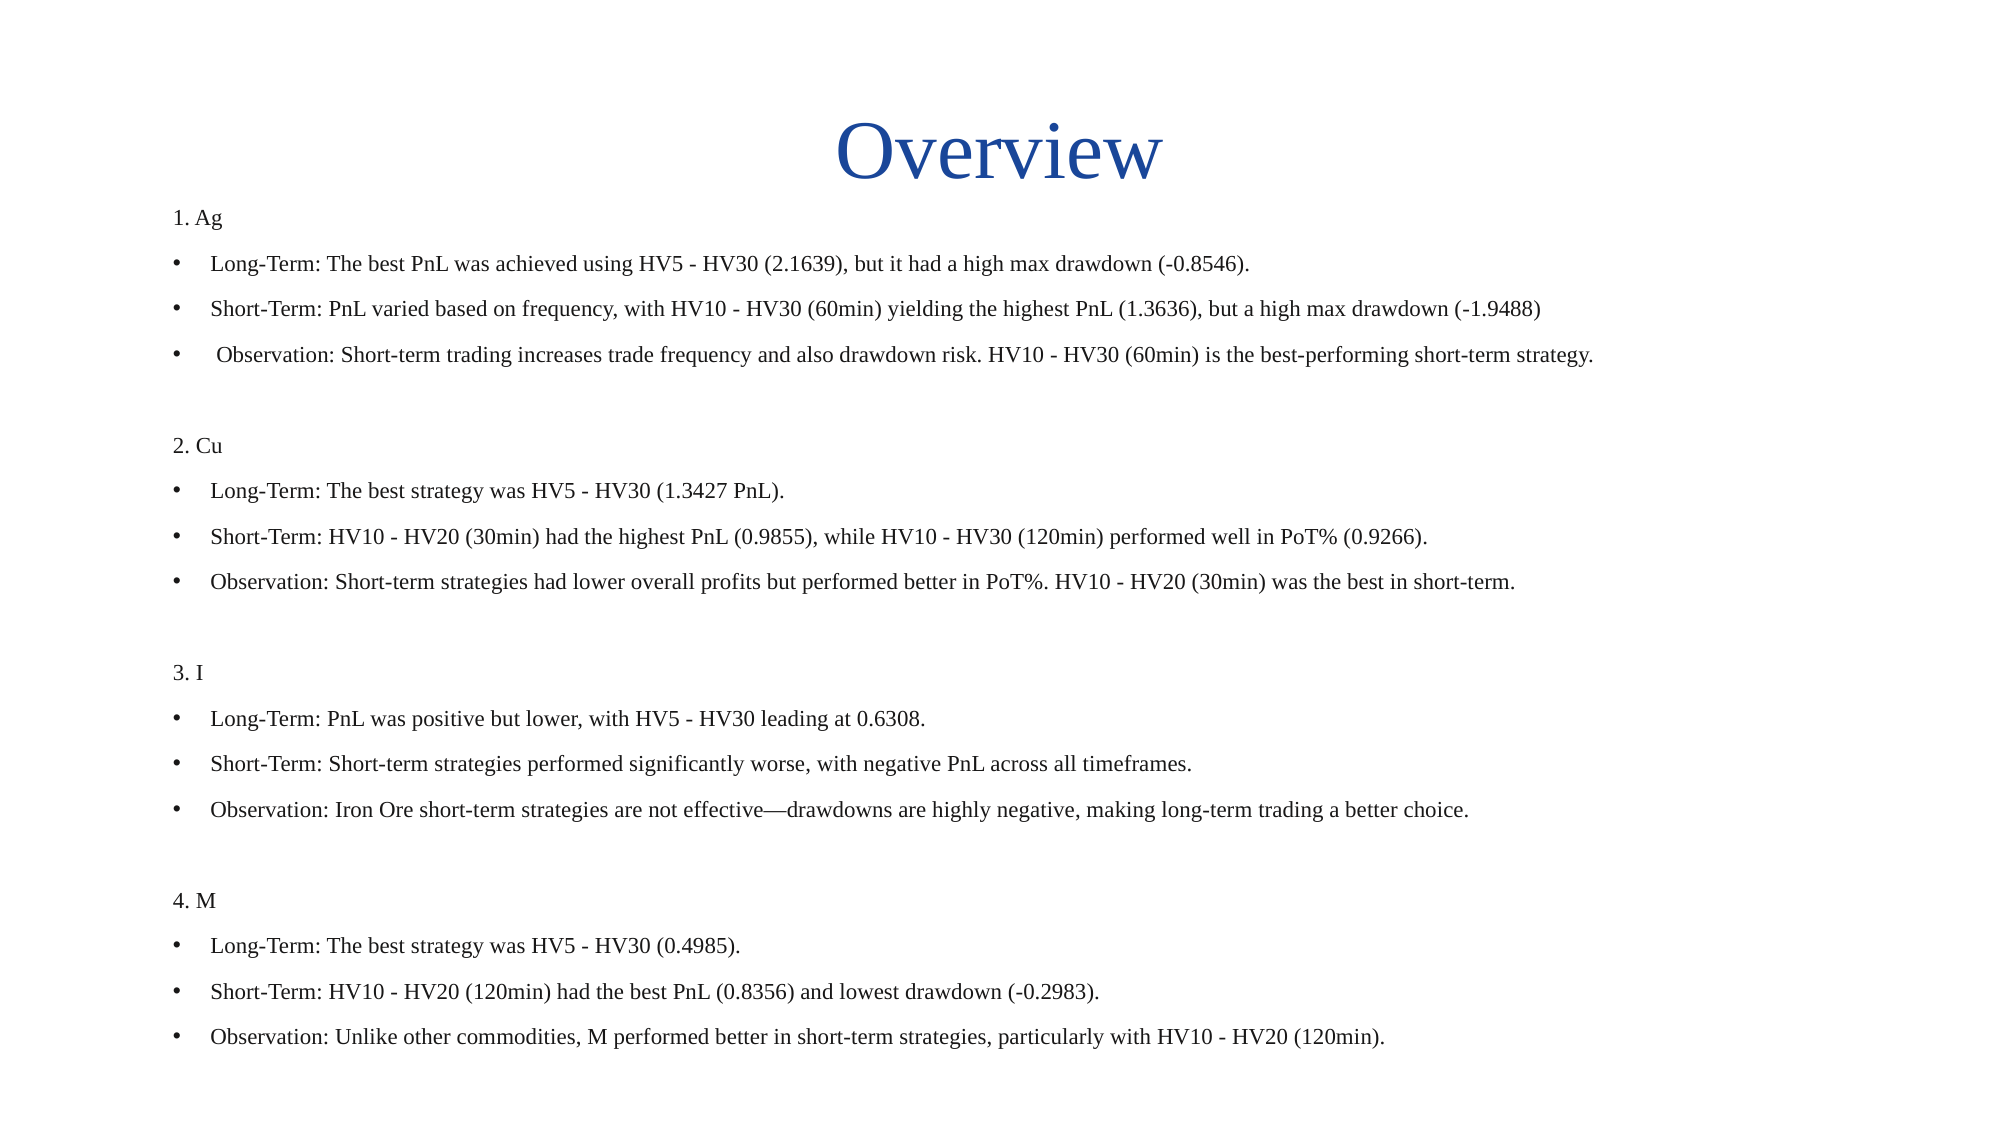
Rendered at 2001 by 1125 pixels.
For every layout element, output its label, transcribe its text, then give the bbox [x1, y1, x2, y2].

title Overview [99, 49, 1900, 253]
list 1. Ag Long-Term: The best PnL was achieved using HV5 - HV30 (2.1639), but it had a high max drawdown (-0.8546). Short-Term: PnL varied based on frequency, with HV10 - HV30 (60min) yielding the highest PnL (1.3636), but a high max drawdown (-1.9488) Observation: Short-term trading increases trade frequency and also drawdown risk. HV10 - HV30 (60min) is the best-performing short-term strategy. 2. Cu Long-Term: The best strategy was HV5 - HV30 (1.3427 PnL). Short-Term: HV10 - HV20 (30min) had the highest PnL (0.9855), while HV10 - HV30 (120min) performed well in PoT% (0.9266). Observation: Short-term strategies had lower overall profits but performed better in PoT%. HV10 - HV20 (30min) was the best in short-term. 3. I Long-Term: PnL was positive but lower, with HV5 - HV30 leading at 0.6308. Short-Term: Short-term strategies performed significantly worse, with negative PnL across all timeframes. Observation: Iron Ore short-term strategies are not effective—drawdowns are highly negative, making long-term trading a better choice. 4. M Long-Term: The best strategy was HV5 - HV30 (0.4985). Short-Term: HV10 - HV20 (120min) had the best PnL (0.8356) and lowest drawdown (-0.2983). Observation: Unlike other commodities, M performed better in short-term strategies, particularly with HV10 - HV20 (120min). [157, 253, 1883, 1108]
